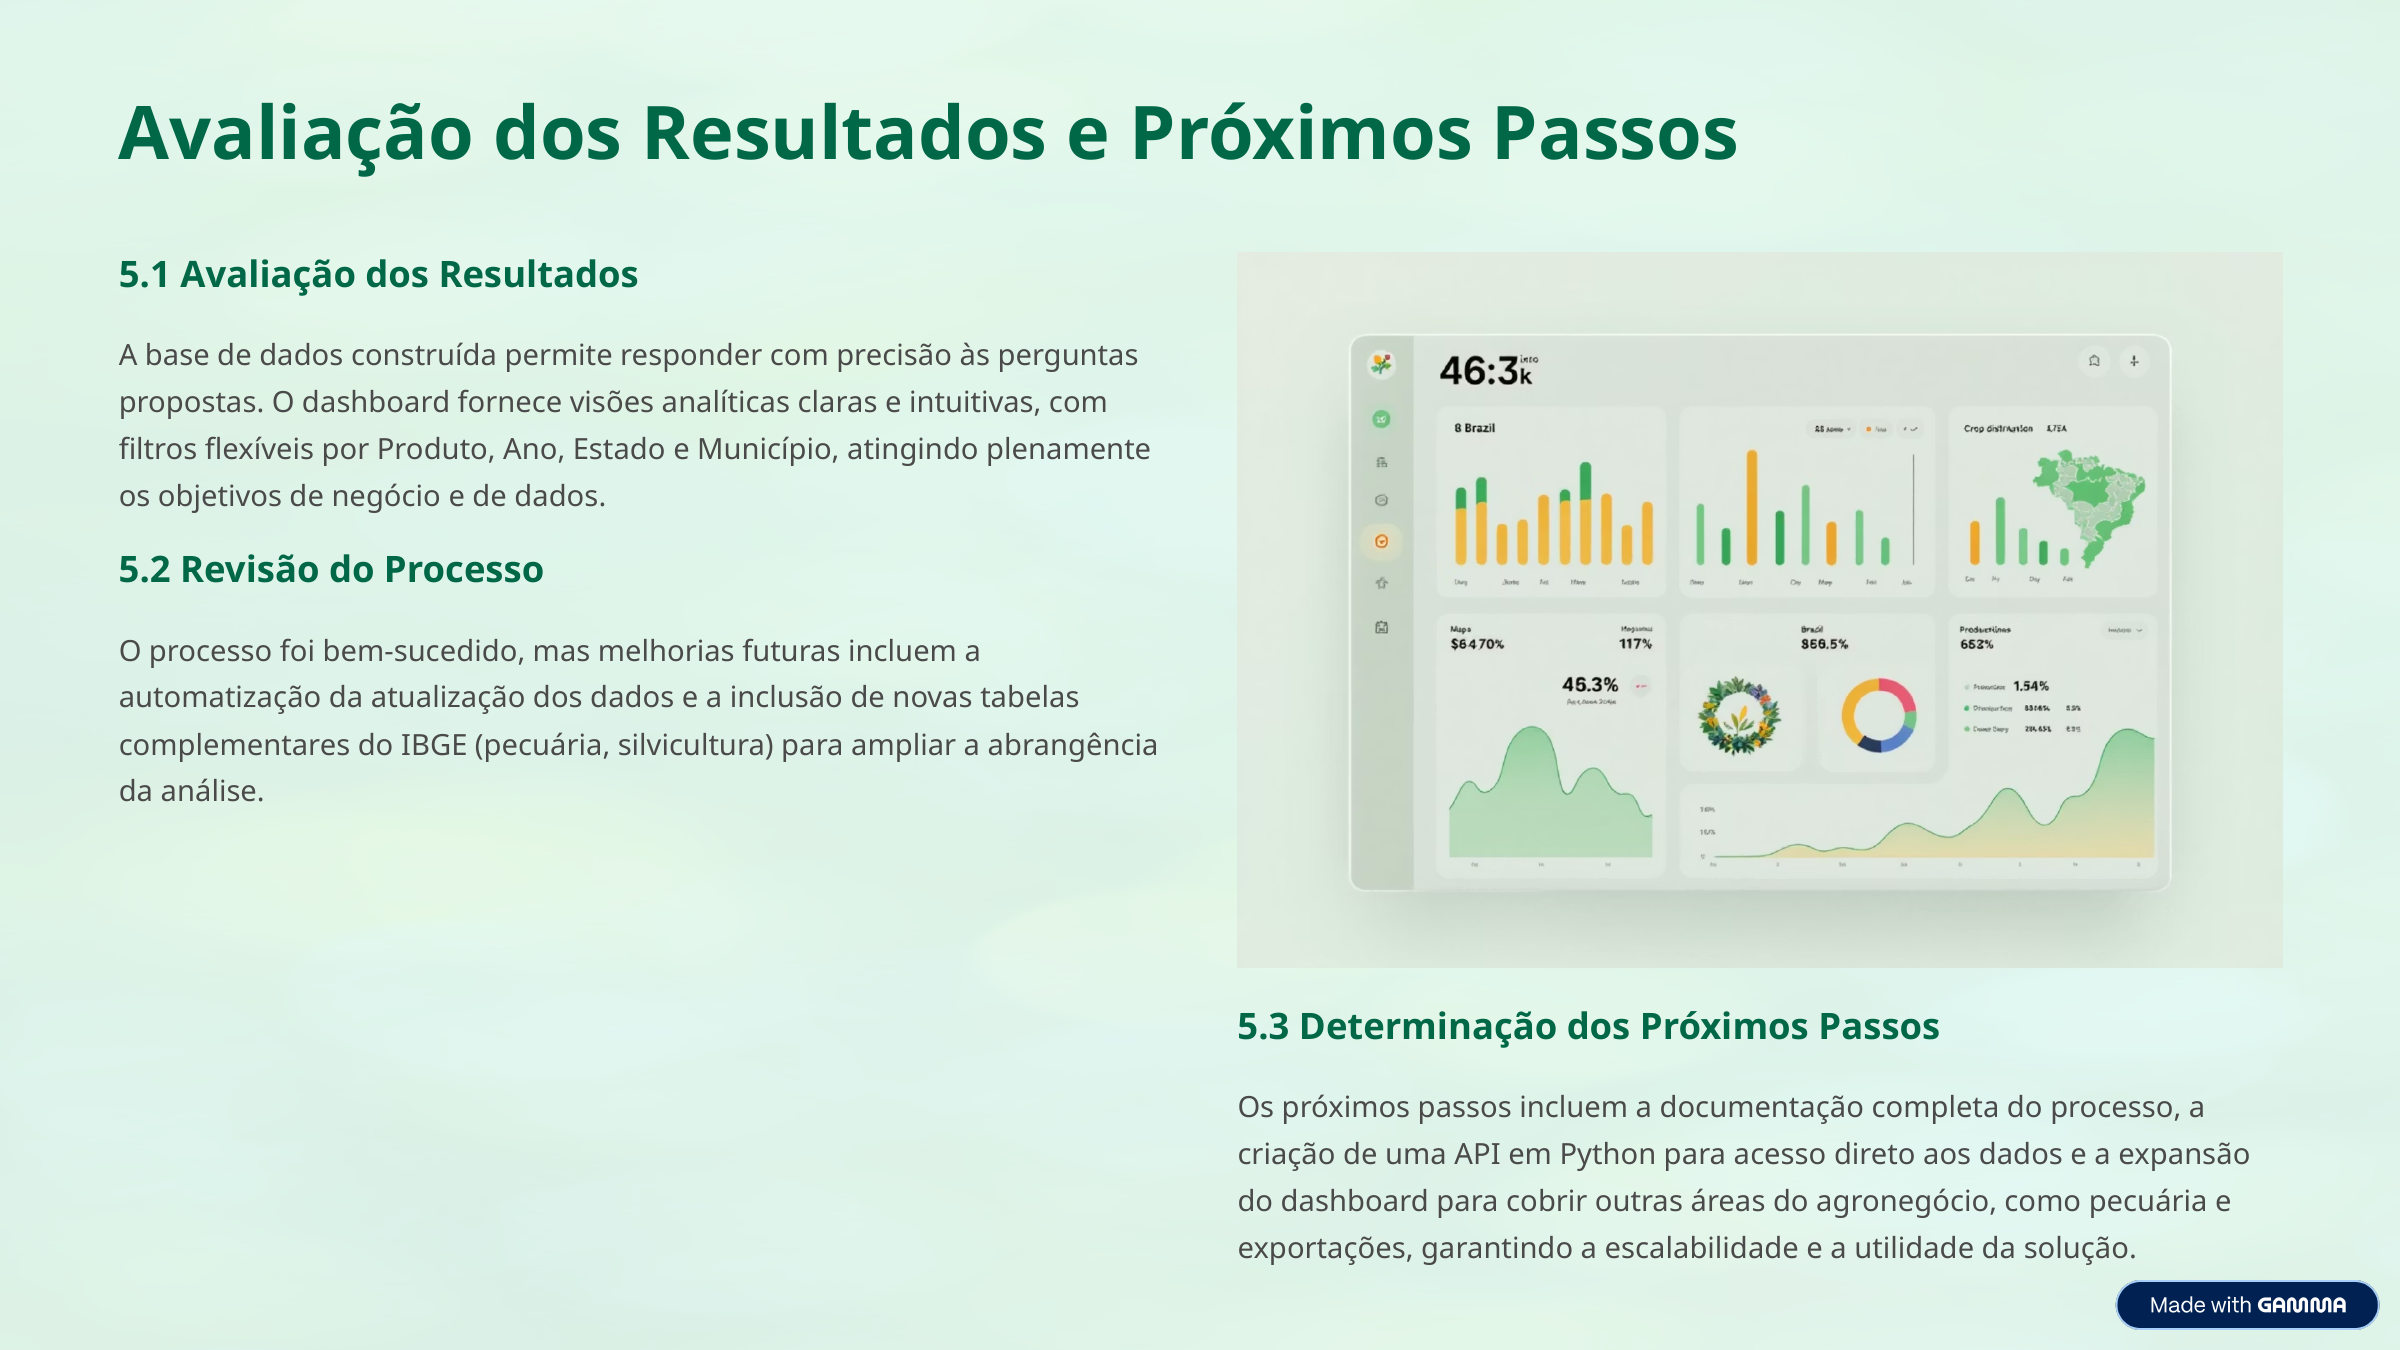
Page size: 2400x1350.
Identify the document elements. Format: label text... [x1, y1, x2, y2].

text_box 5.1 Avaliação dos Resultados [118, 248, 657, 295]
text_box Os próximos passos incluem a documentação completa do processo, a criação de uma API em Python para acesso direto aos dados e a expansão do dashboard para cobrir outras áreas do agronegócio, como pecuária e exportações, garantindo a escalabilidade e a utilidade da solução. [1237, 1076, 2283, 1267]
picture [2106, 1271, 2389, 1339]
text_box 5.2 Revisão do Processo [118, 543, 564, 591]
text_box 5.3 Determinação dos Próximos Passos [1237, 1000, 1968, 1047]
text_box Avaliação dos Resultados e Próximos Passos [118, 81, 1771, 175]
text_box A base de dados construída permite responder com precisão às perguntas propostas. O dashboard fornece visões analíticas claras e intuitivas, com filtros flexíveis por Produto, Ano, Estado e Município, atingindo plenamente os objetivos de negócio e de dados. [118, 324, 1164, 515]
picture [1237, 252, 2283, 968]
text_box O processo foi bem-sucedido, mas melhorias futuras incluem a automatização da atualização dos dados e a inclusão de novas tabelas complementares do IBGE (pecuária, silvicultura) para ampliar a abrangência da análise. [118, 620, 1164, 810]
